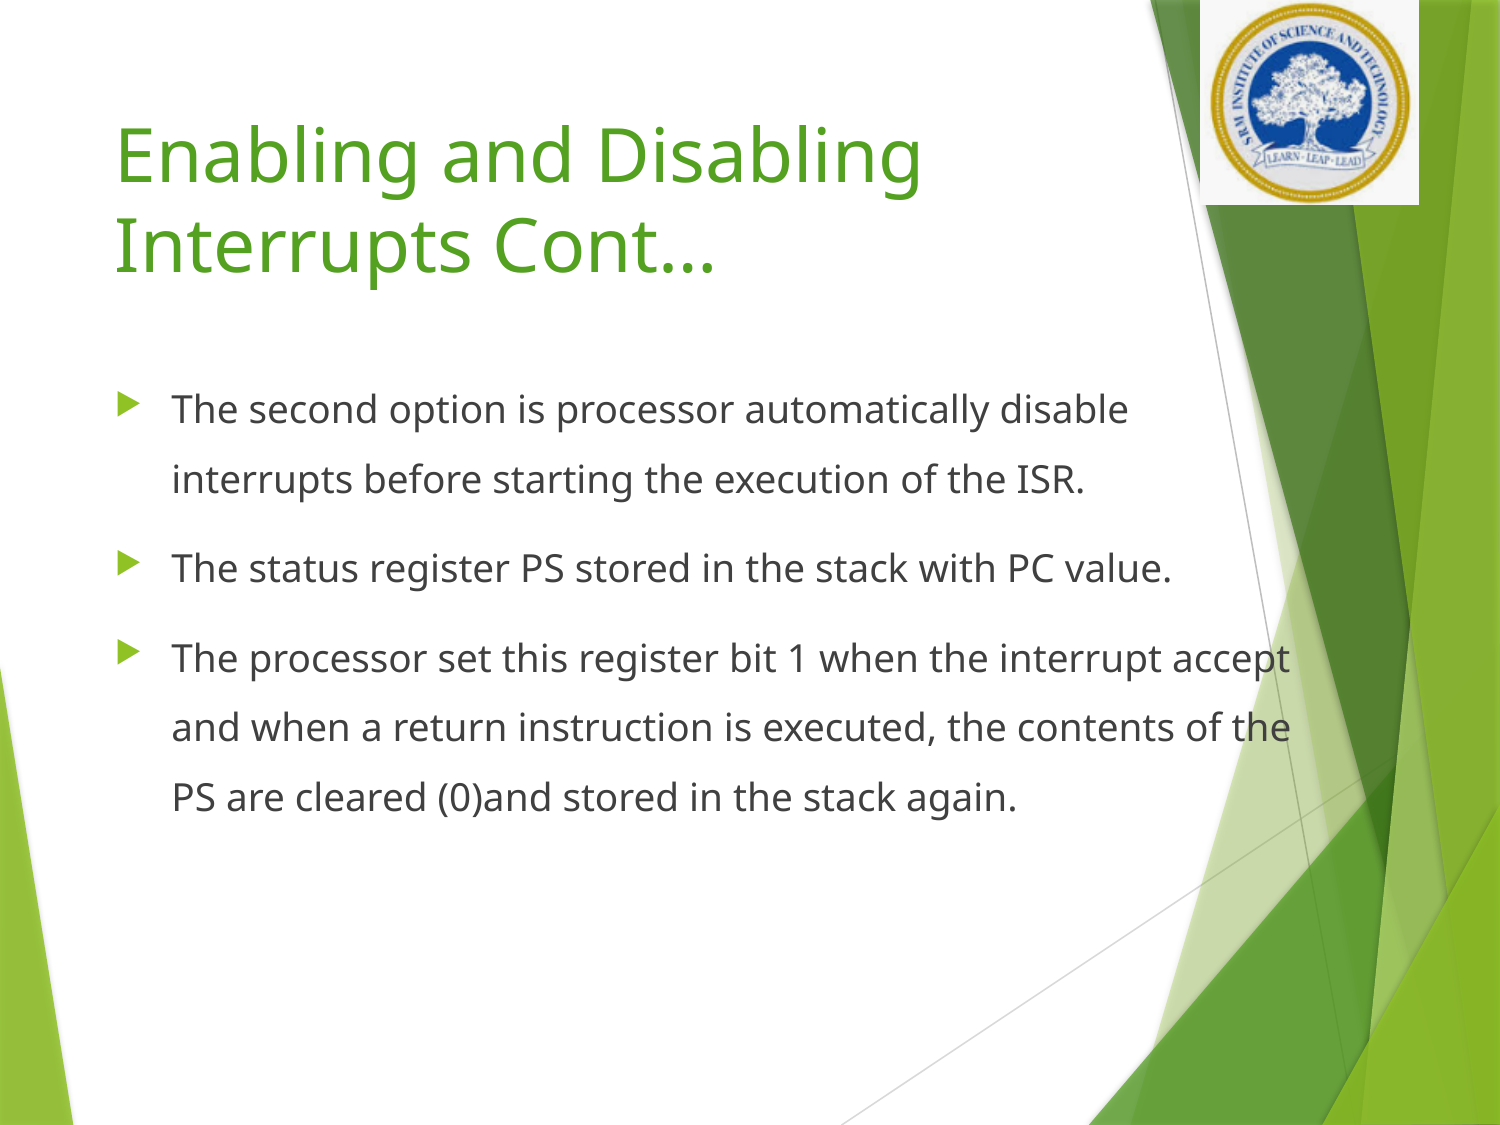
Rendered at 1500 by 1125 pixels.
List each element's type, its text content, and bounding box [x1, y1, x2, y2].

list The second option is processor automatically disable interrupts before starting the execution of the ISR. The status register PS stored in the stack with PC value. The processor set this register bit 1 when the interrupt accept and when a return instruction is executed, the contents of the PS are cleared (0)and stored in the stack again. [99, 354, 1313, 992]
title Enabling and Disabling Interrupts Cont… [99, 99, 1142, 317]
picture [1199, 0, 1420, 206]
